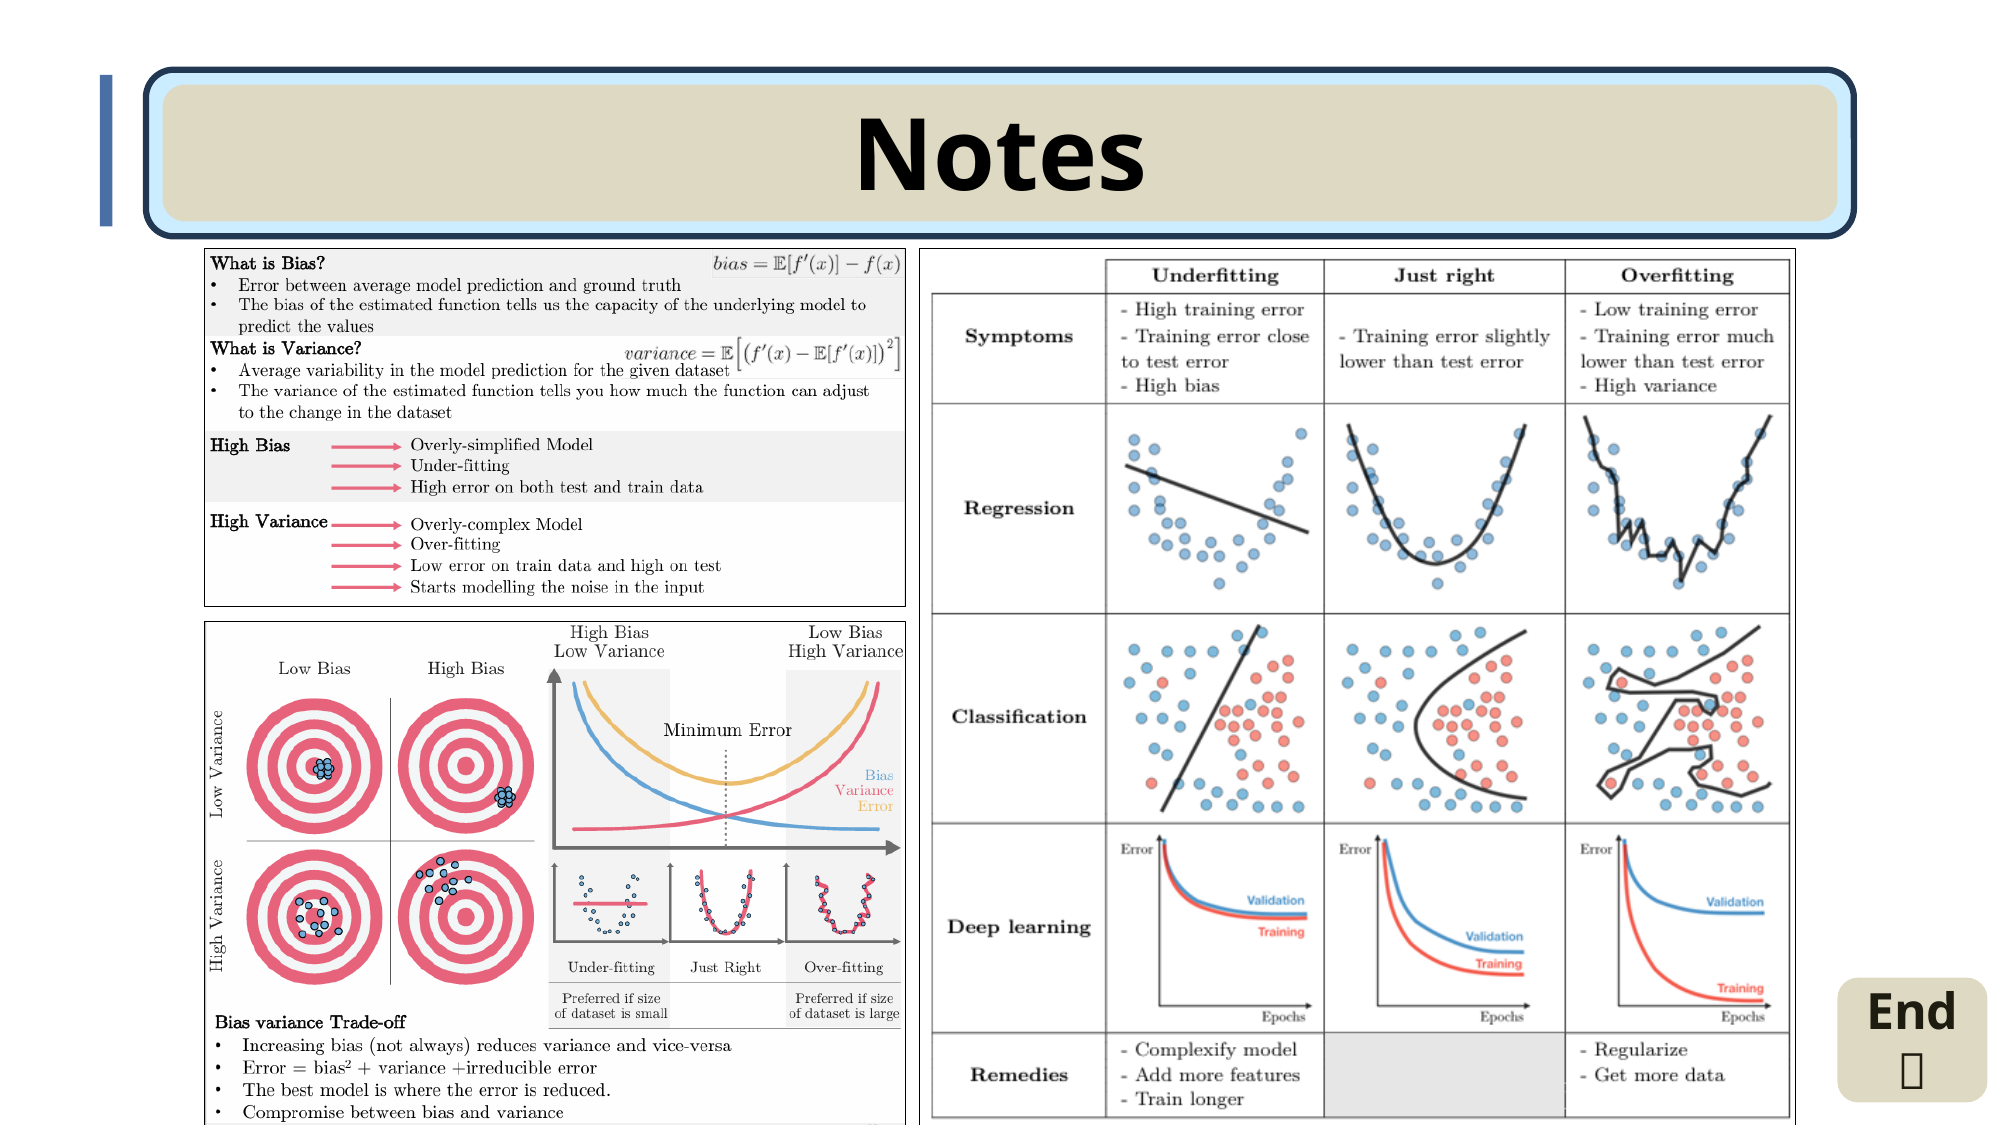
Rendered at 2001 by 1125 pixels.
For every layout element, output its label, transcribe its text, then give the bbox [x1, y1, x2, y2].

text_box [143, 67, 1857, 239]
text_box [171, 219, 1829, 224]
text_box Notes [162, 83, 1838, 219]
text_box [204, 248, 1796, 1125]
text_box End 🫡 [1835, 975, 1990, 1105]
